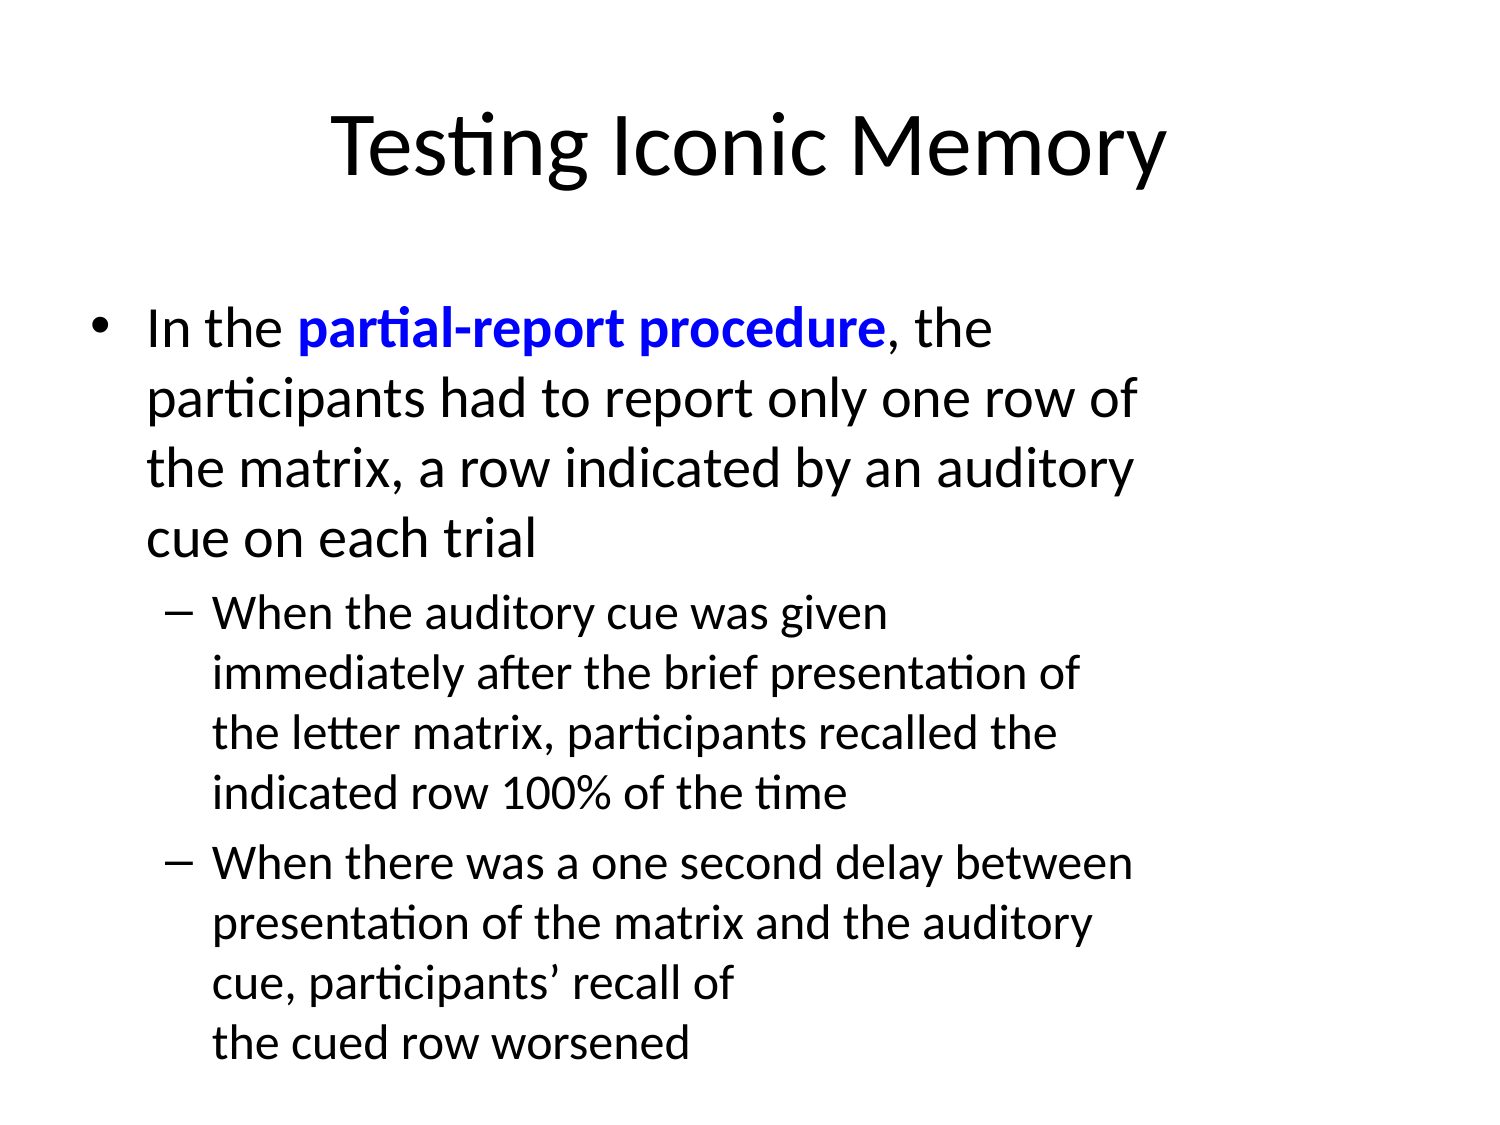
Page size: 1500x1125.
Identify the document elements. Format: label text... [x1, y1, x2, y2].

title Testing Iconic Memory [75, 45, 1425, 233]
list In the partial-report procedure, the participants had to report only one row of the matrix, a row indicated by an auditory cue on each trial When the auditory cue was given immediately after the brief presentation of the letter matrix, participants recalled the indicated row 100% of the time When there was a one second delay between presentation of the matrix and the auditory cue, participants’ recall of the cued row worsened [75, 282, 1163, 1125]
